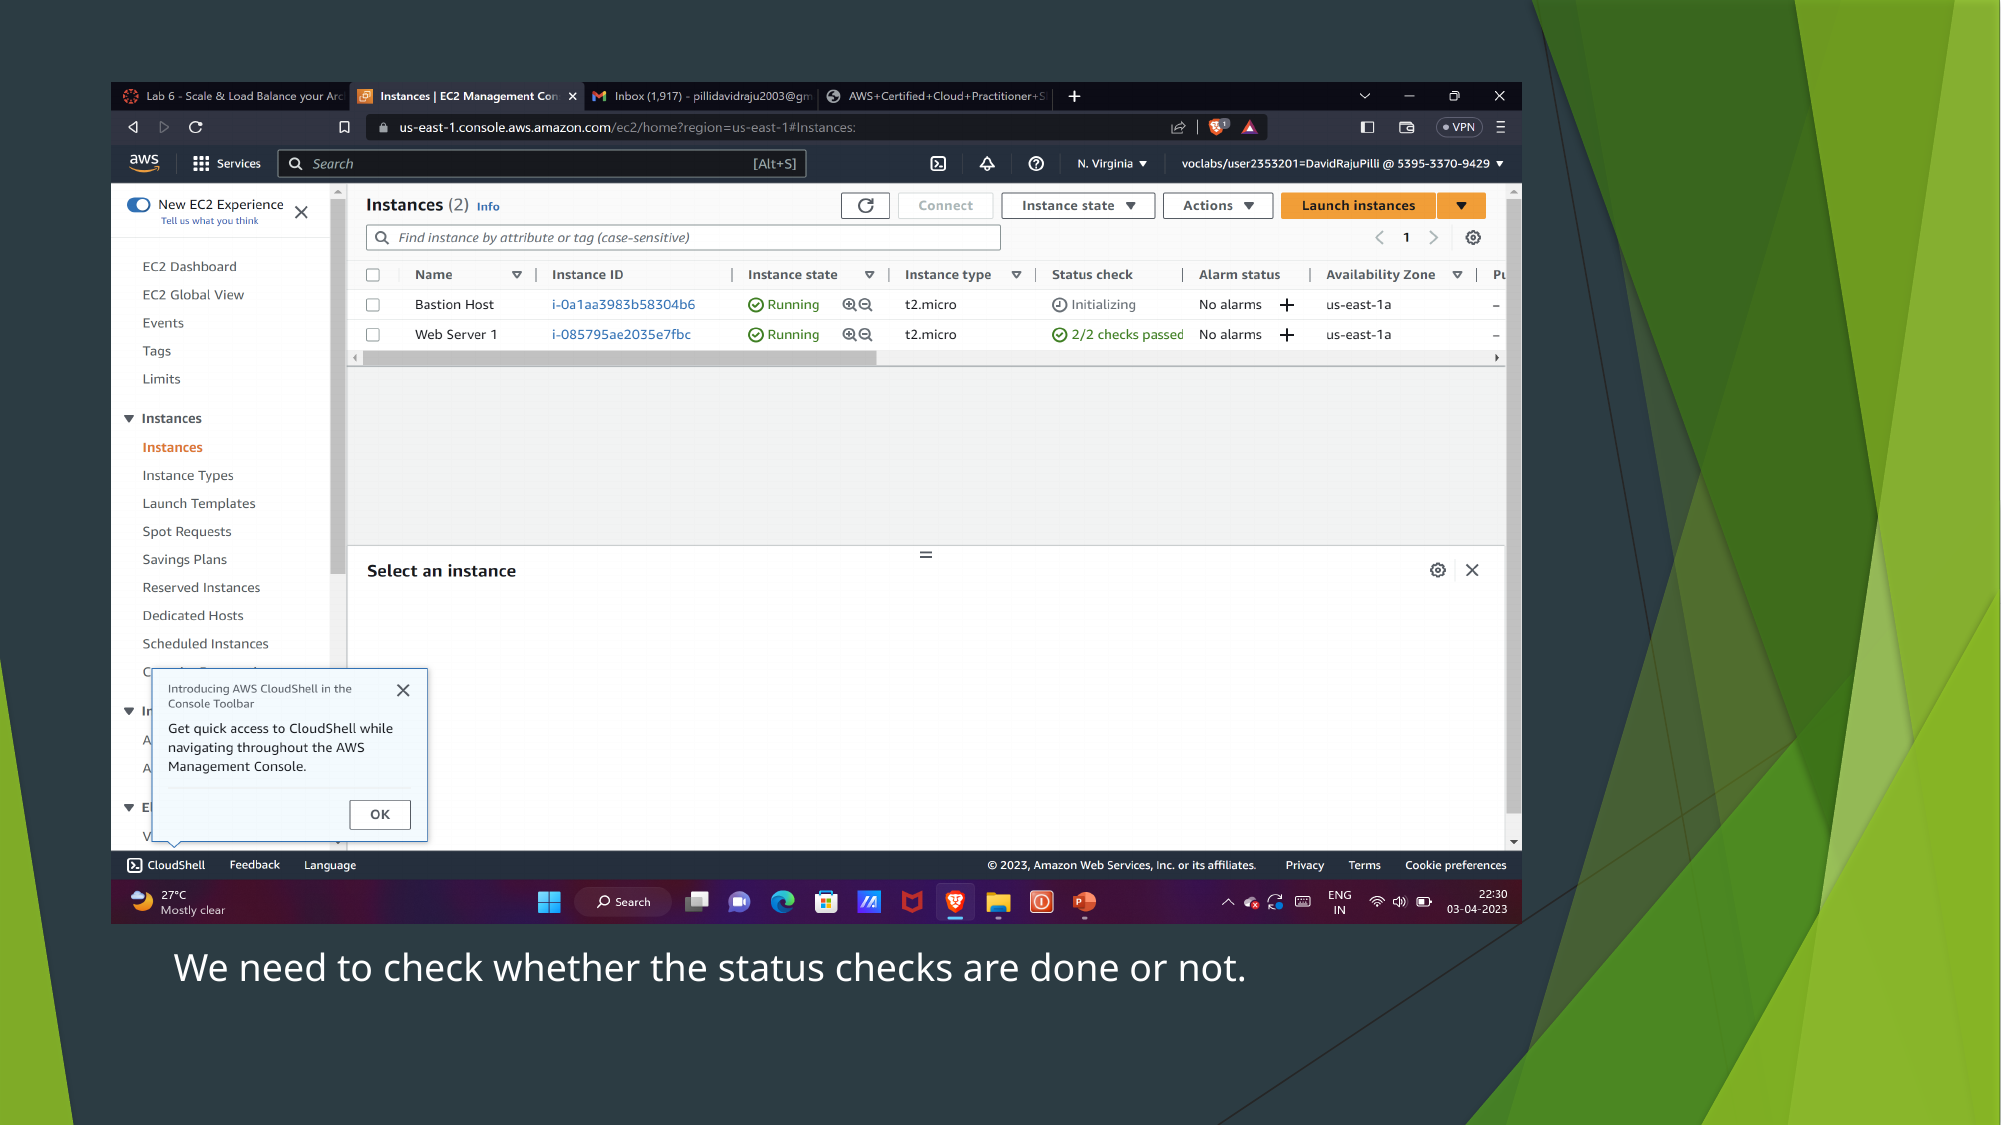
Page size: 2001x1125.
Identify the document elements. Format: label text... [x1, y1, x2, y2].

text_box We need to check whether the status checks are done or not. [158, 937, 1319, 997]
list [110, 82, 1522, 925]
